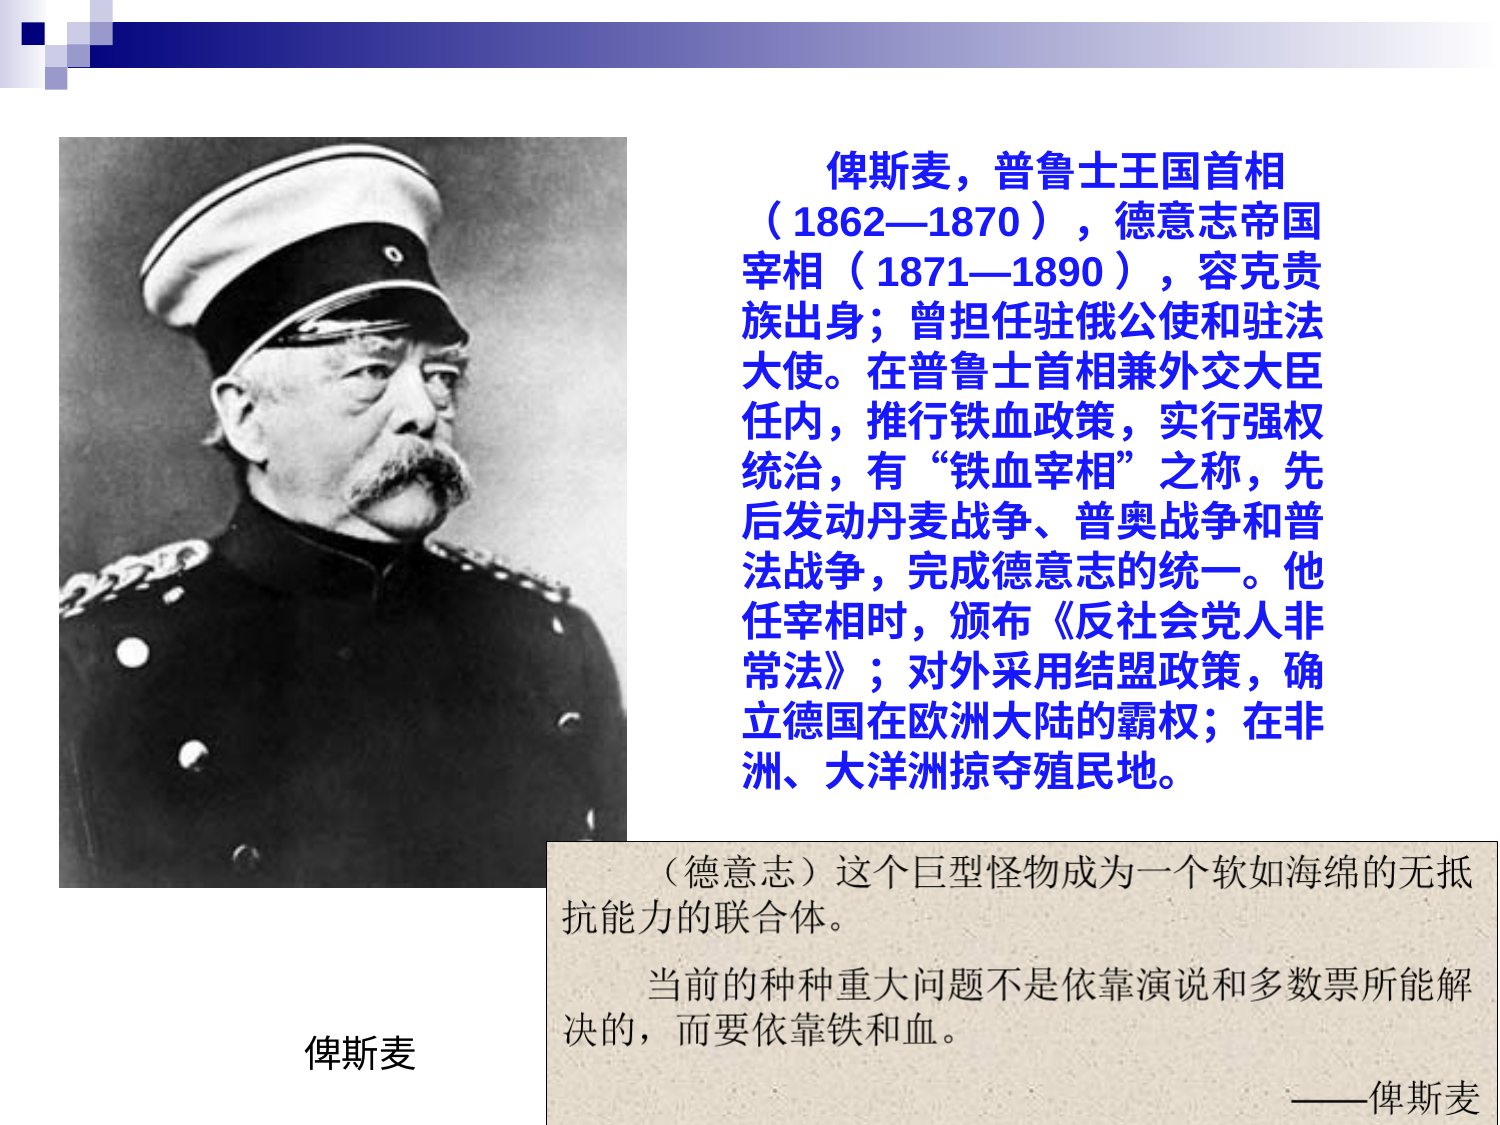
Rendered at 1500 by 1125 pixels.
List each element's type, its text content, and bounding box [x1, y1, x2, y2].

text_box 俾斯麦，普鲁士王国首相（1862—1870），德意志帝国宰相（1871—1890），容克贵族出身；曾担任驻俄公使和驻法大使。在普鲁士首相兼外交大臣任内，推行铁血政策，实行强权统治，有“铁血宰相”之称，先后发动丹麦战争、普奥战争和普法战争，完成德意志的统一。他任宰相时，颁布《反社会党人非常法》；对外采用结盟政策，确立德国在欧洲大陆的霸权；在非洲、大洋洲掠夺殖民地。 [726, 137, 1353, 803]
picture [59, 136, 1500, 1125]
text_box 俾斯麦 [289, 1023, 432, 1083]
